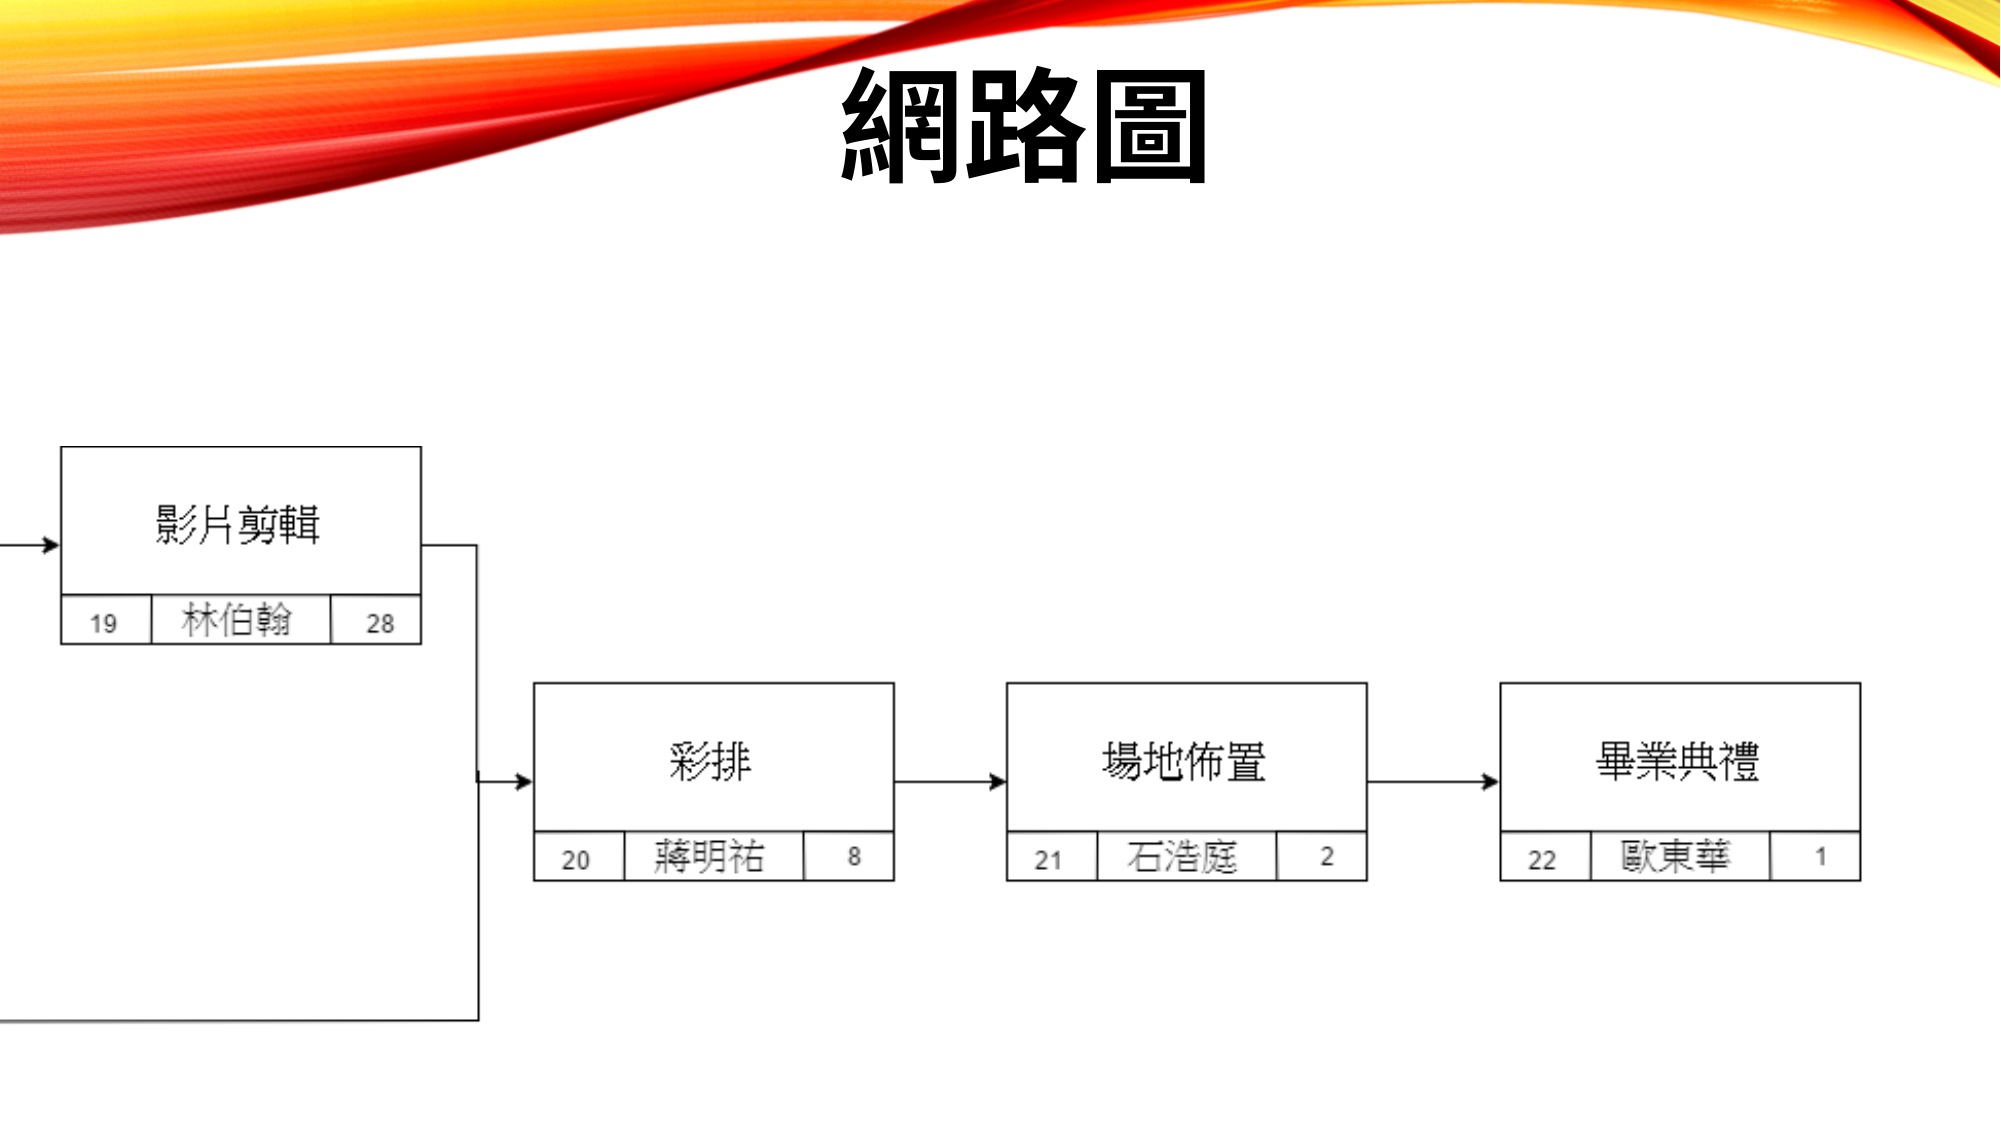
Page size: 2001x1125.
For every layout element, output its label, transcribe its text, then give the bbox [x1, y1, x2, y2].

picture [0, 0, 2000, 237]
title 網路圖 [320, 25, 1733, 238]
picture [0, 446, 1865, 1125]
